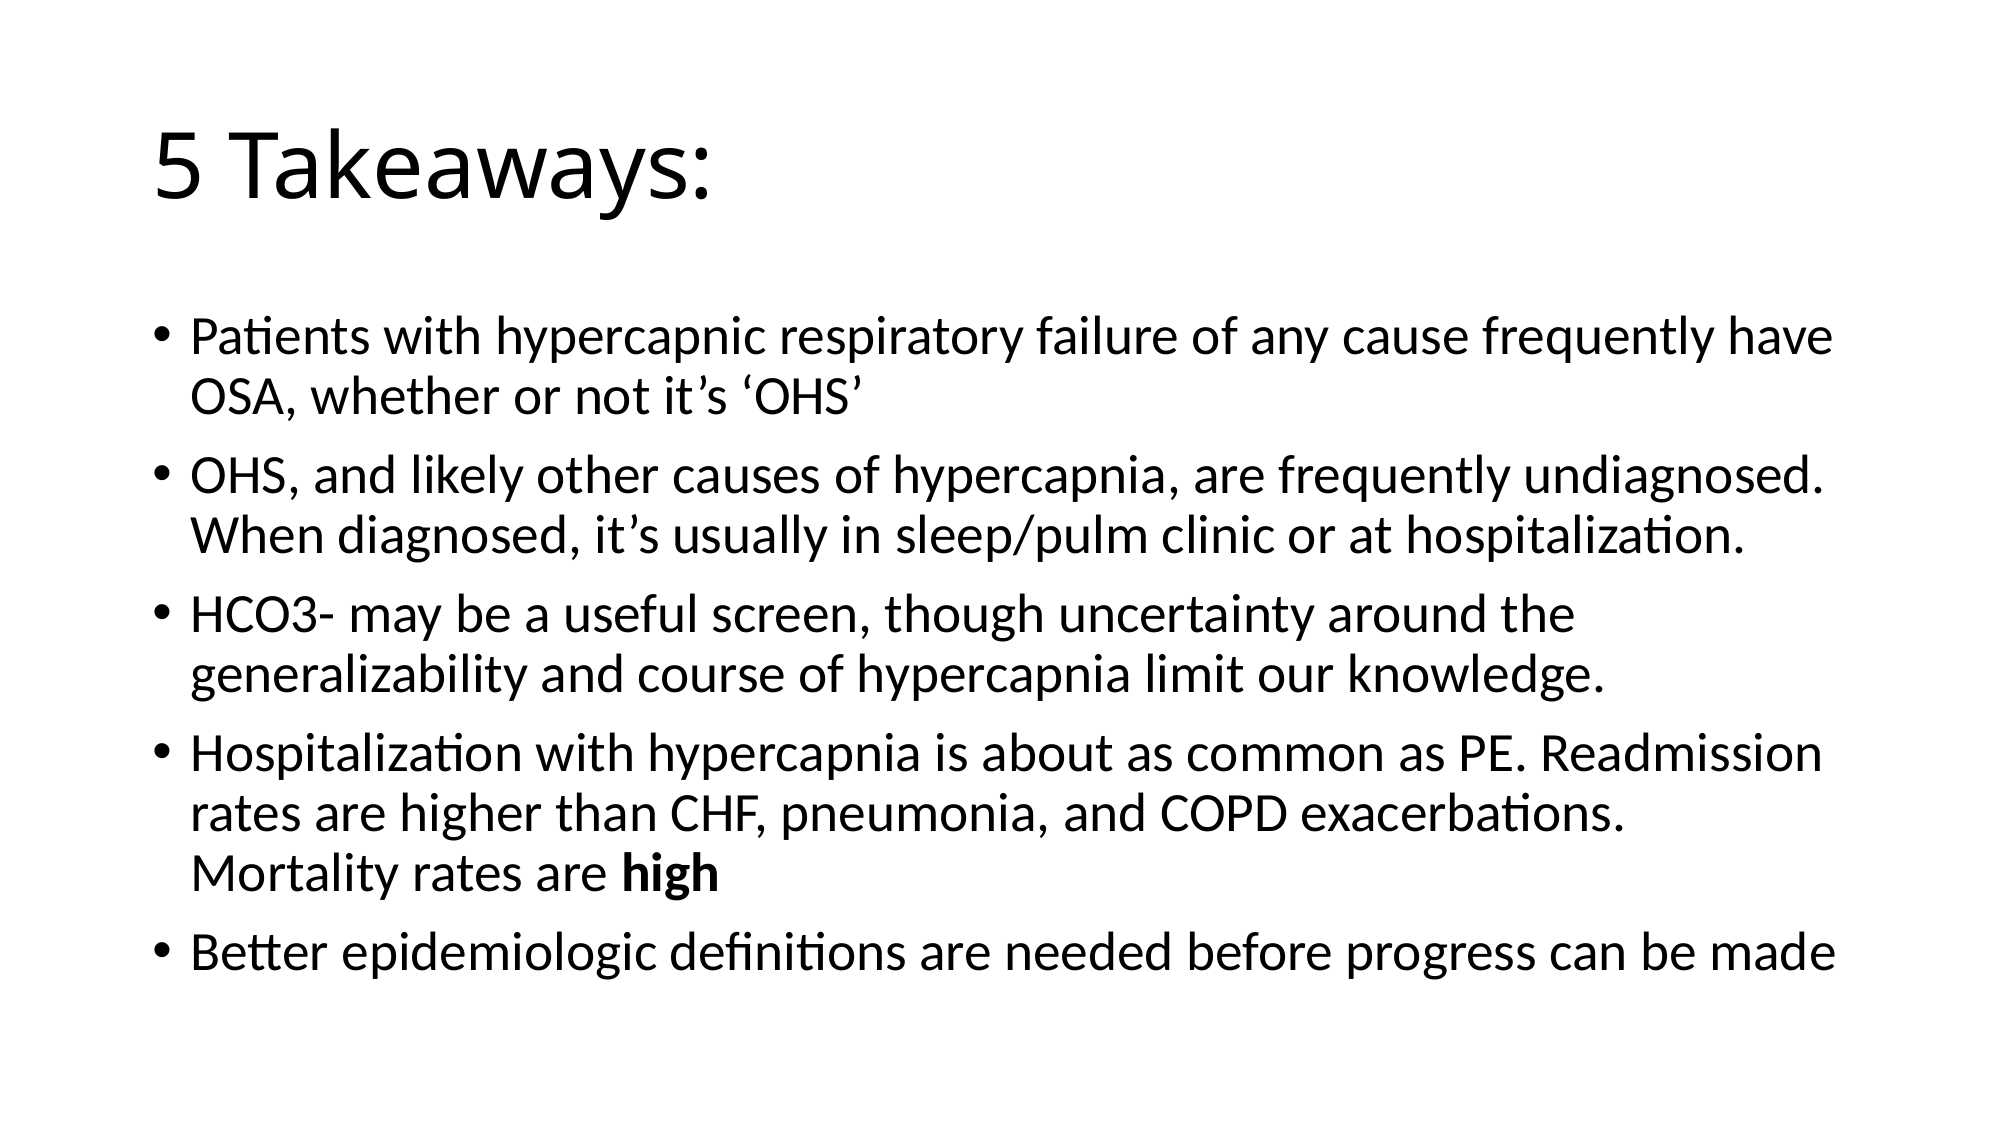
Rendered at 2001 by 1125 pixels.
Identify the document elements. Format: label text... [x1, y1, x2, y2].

list Patients with hypercapnic respiratory failure of any cause frequently have OSA, whether or not it’s ‘OHS’ OHS, and likely other causes of hypercapnia, are frequently undiagnosed. When diagnosed, it’s usually in sleep/pulm clinic or at hospitalization. HCO3- may be a useful screen, though uncertainty around the generalizability and course of hypercapnia limit our knowledge. Hospitalization with hypercapnia is about as common as PE. Readmission rates are higher than CHF, pneumonia, and COPD exacerbations. Mortality rates are high Better epidemiologic definitions are needed before progress can be made [137, 299, 1863, 1014]
title 5 Takeaways: [137, 59, 1863, 278]
